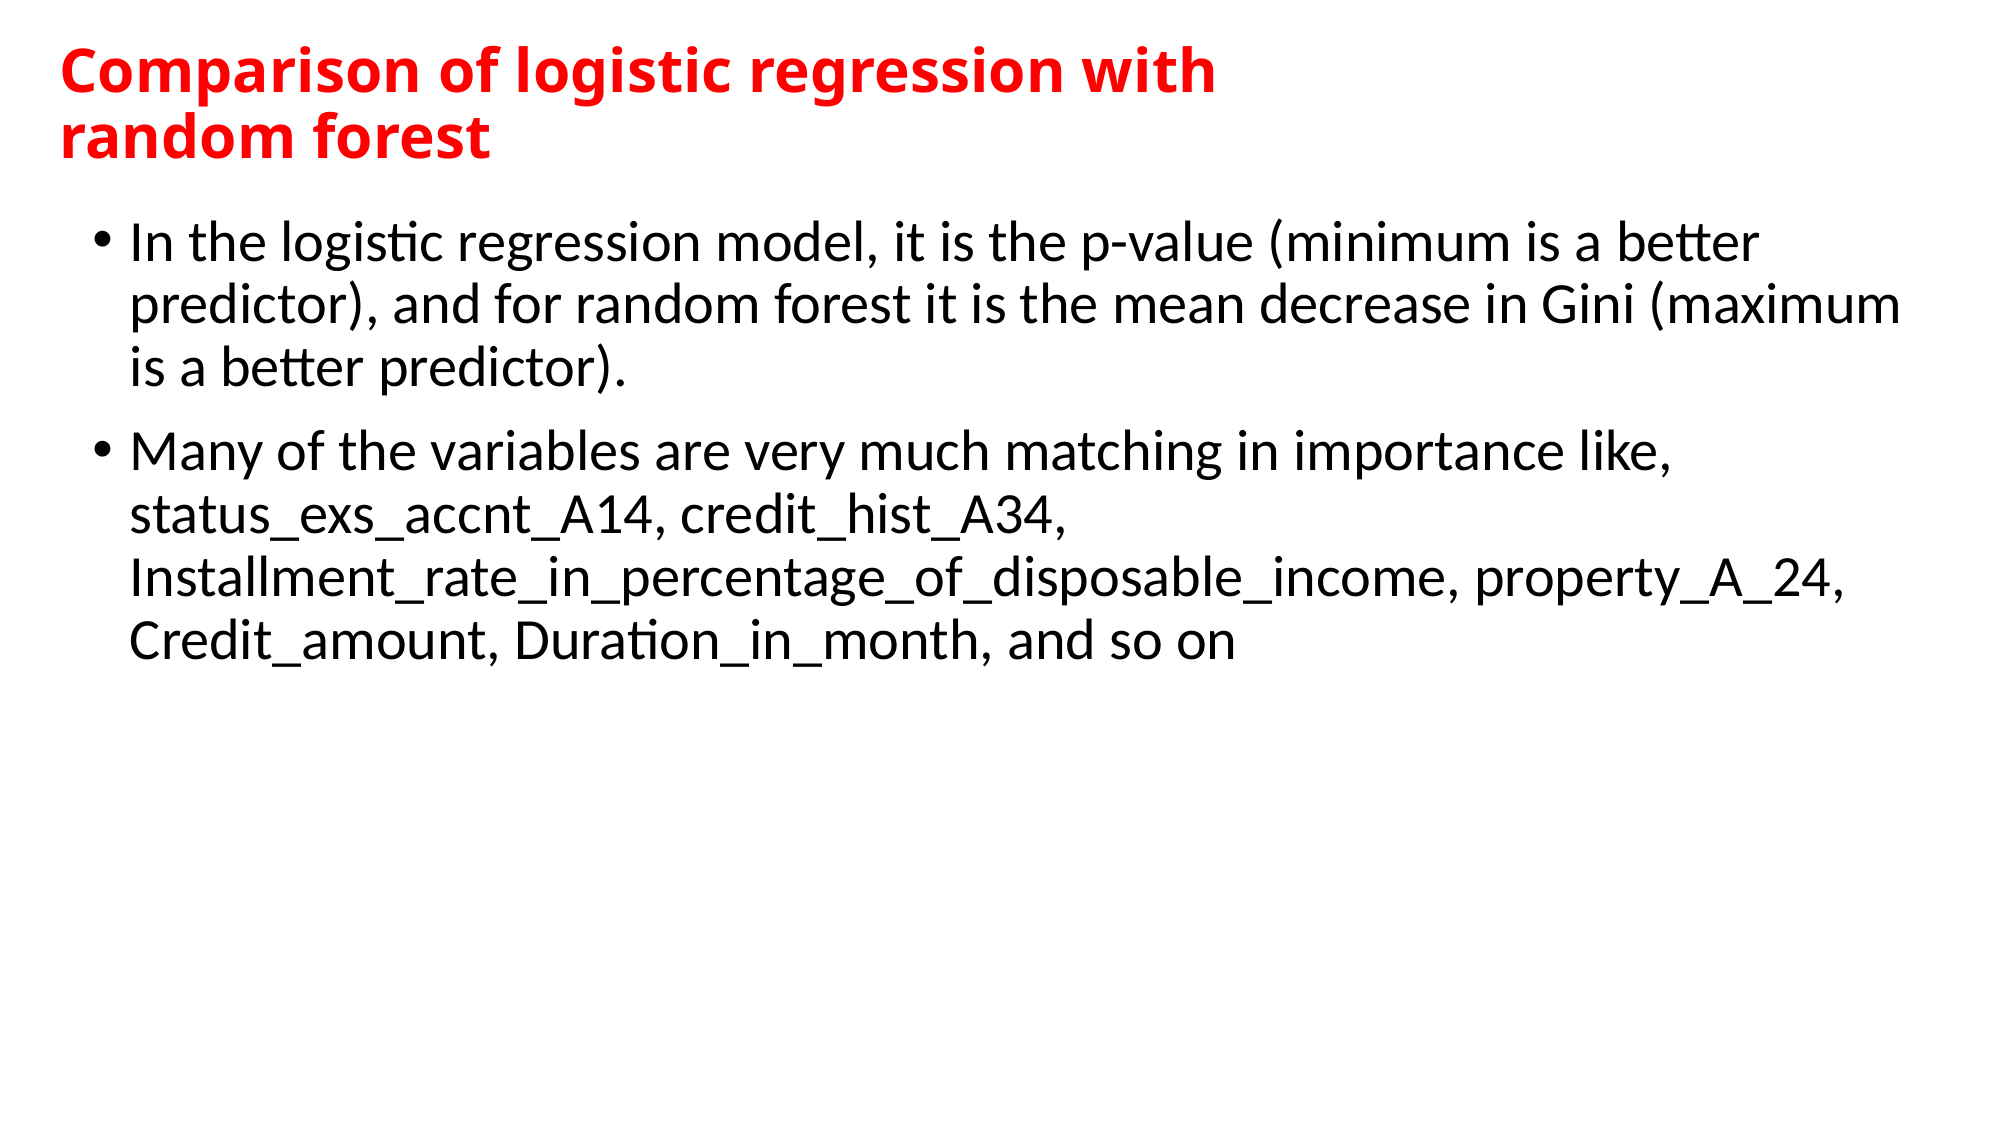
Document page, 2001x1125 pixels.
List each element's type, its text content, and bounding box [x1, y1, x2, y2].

list In the logistic regression model, it is the p-value (minimum is a better predictor), and for random forest it is the mean decrease in Gini (maximum is a better predictor). Many of the variables are very much matching in importance like, status_exs_accnt_A14, credit_hist_A34, Installment_rate_in_percentage_of_disposable_income, property_A_24, Credit_amount, Duration_in_month, and so on [77, 203, 1933, 1014]
title Comparison of logistic regression with random forest [44, 32, 1956, 179]
